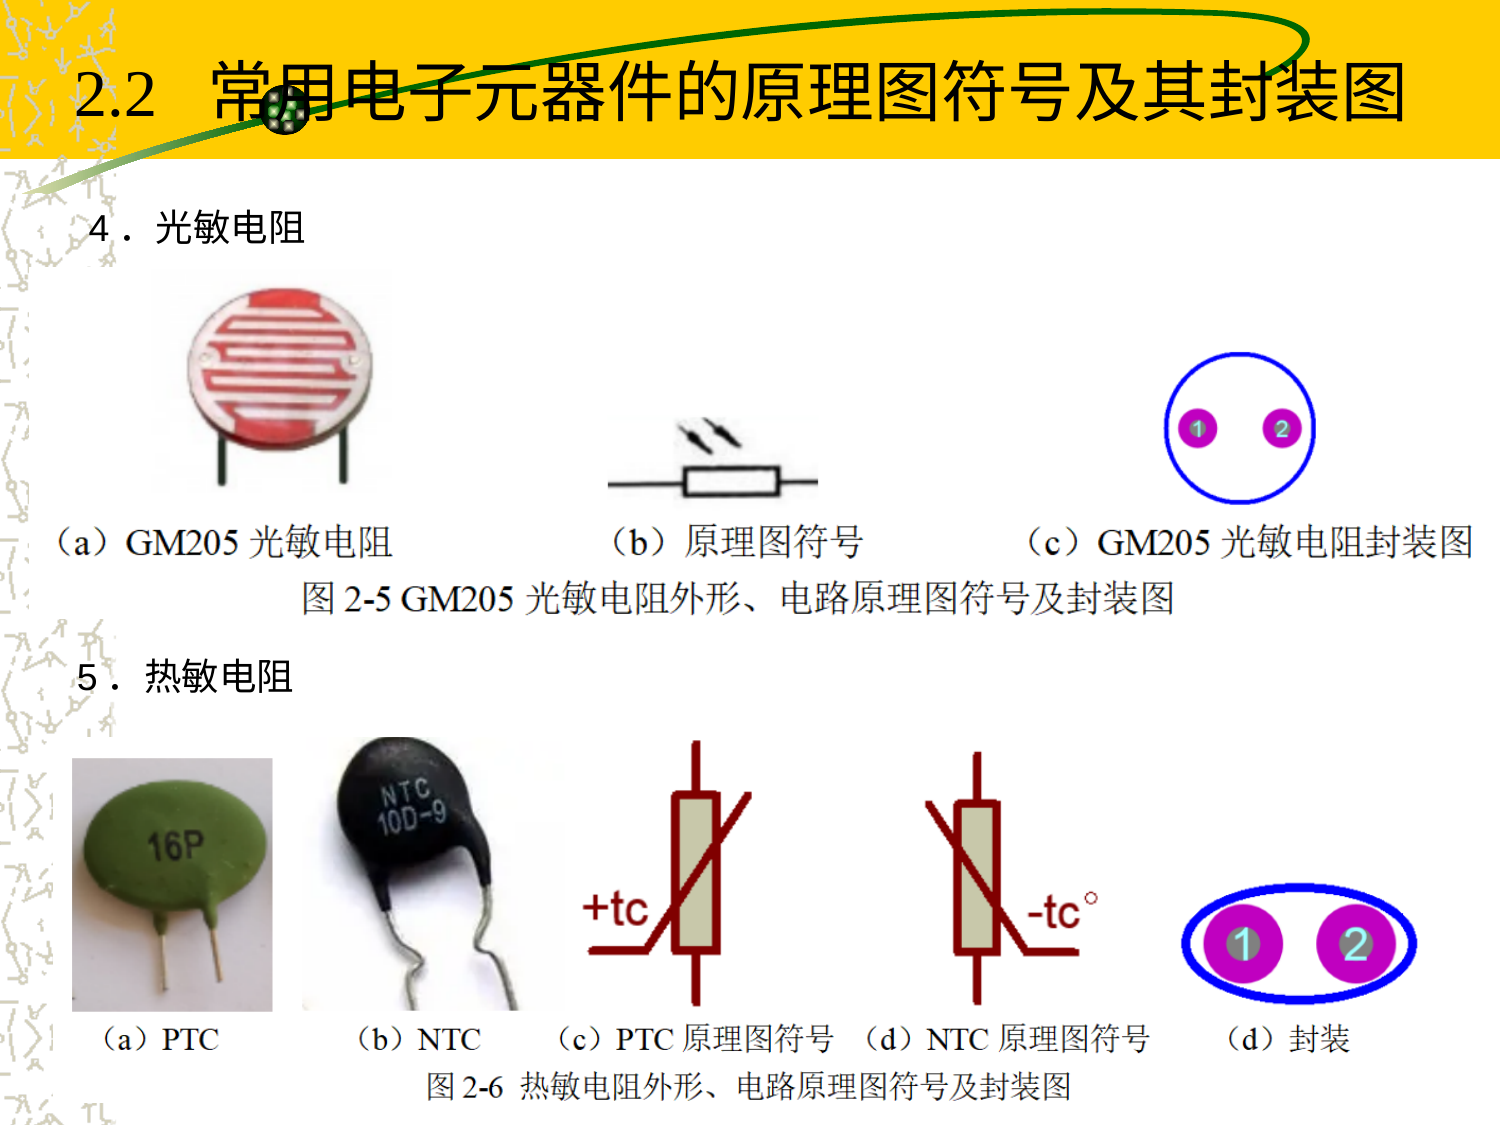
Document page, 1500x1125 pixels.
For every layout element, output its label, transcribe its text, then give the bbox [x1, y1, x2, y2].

text_box 2.2 常用电子元器件的原理图符号及其封装图 [17, 0, 1465, 183]
picture [0, 0, 1491, 1125]
text_box 5．热敏电阻 [17, 645, 852, 705]
text_box 4．光敏电阻 [29, 196, 863, 256]
